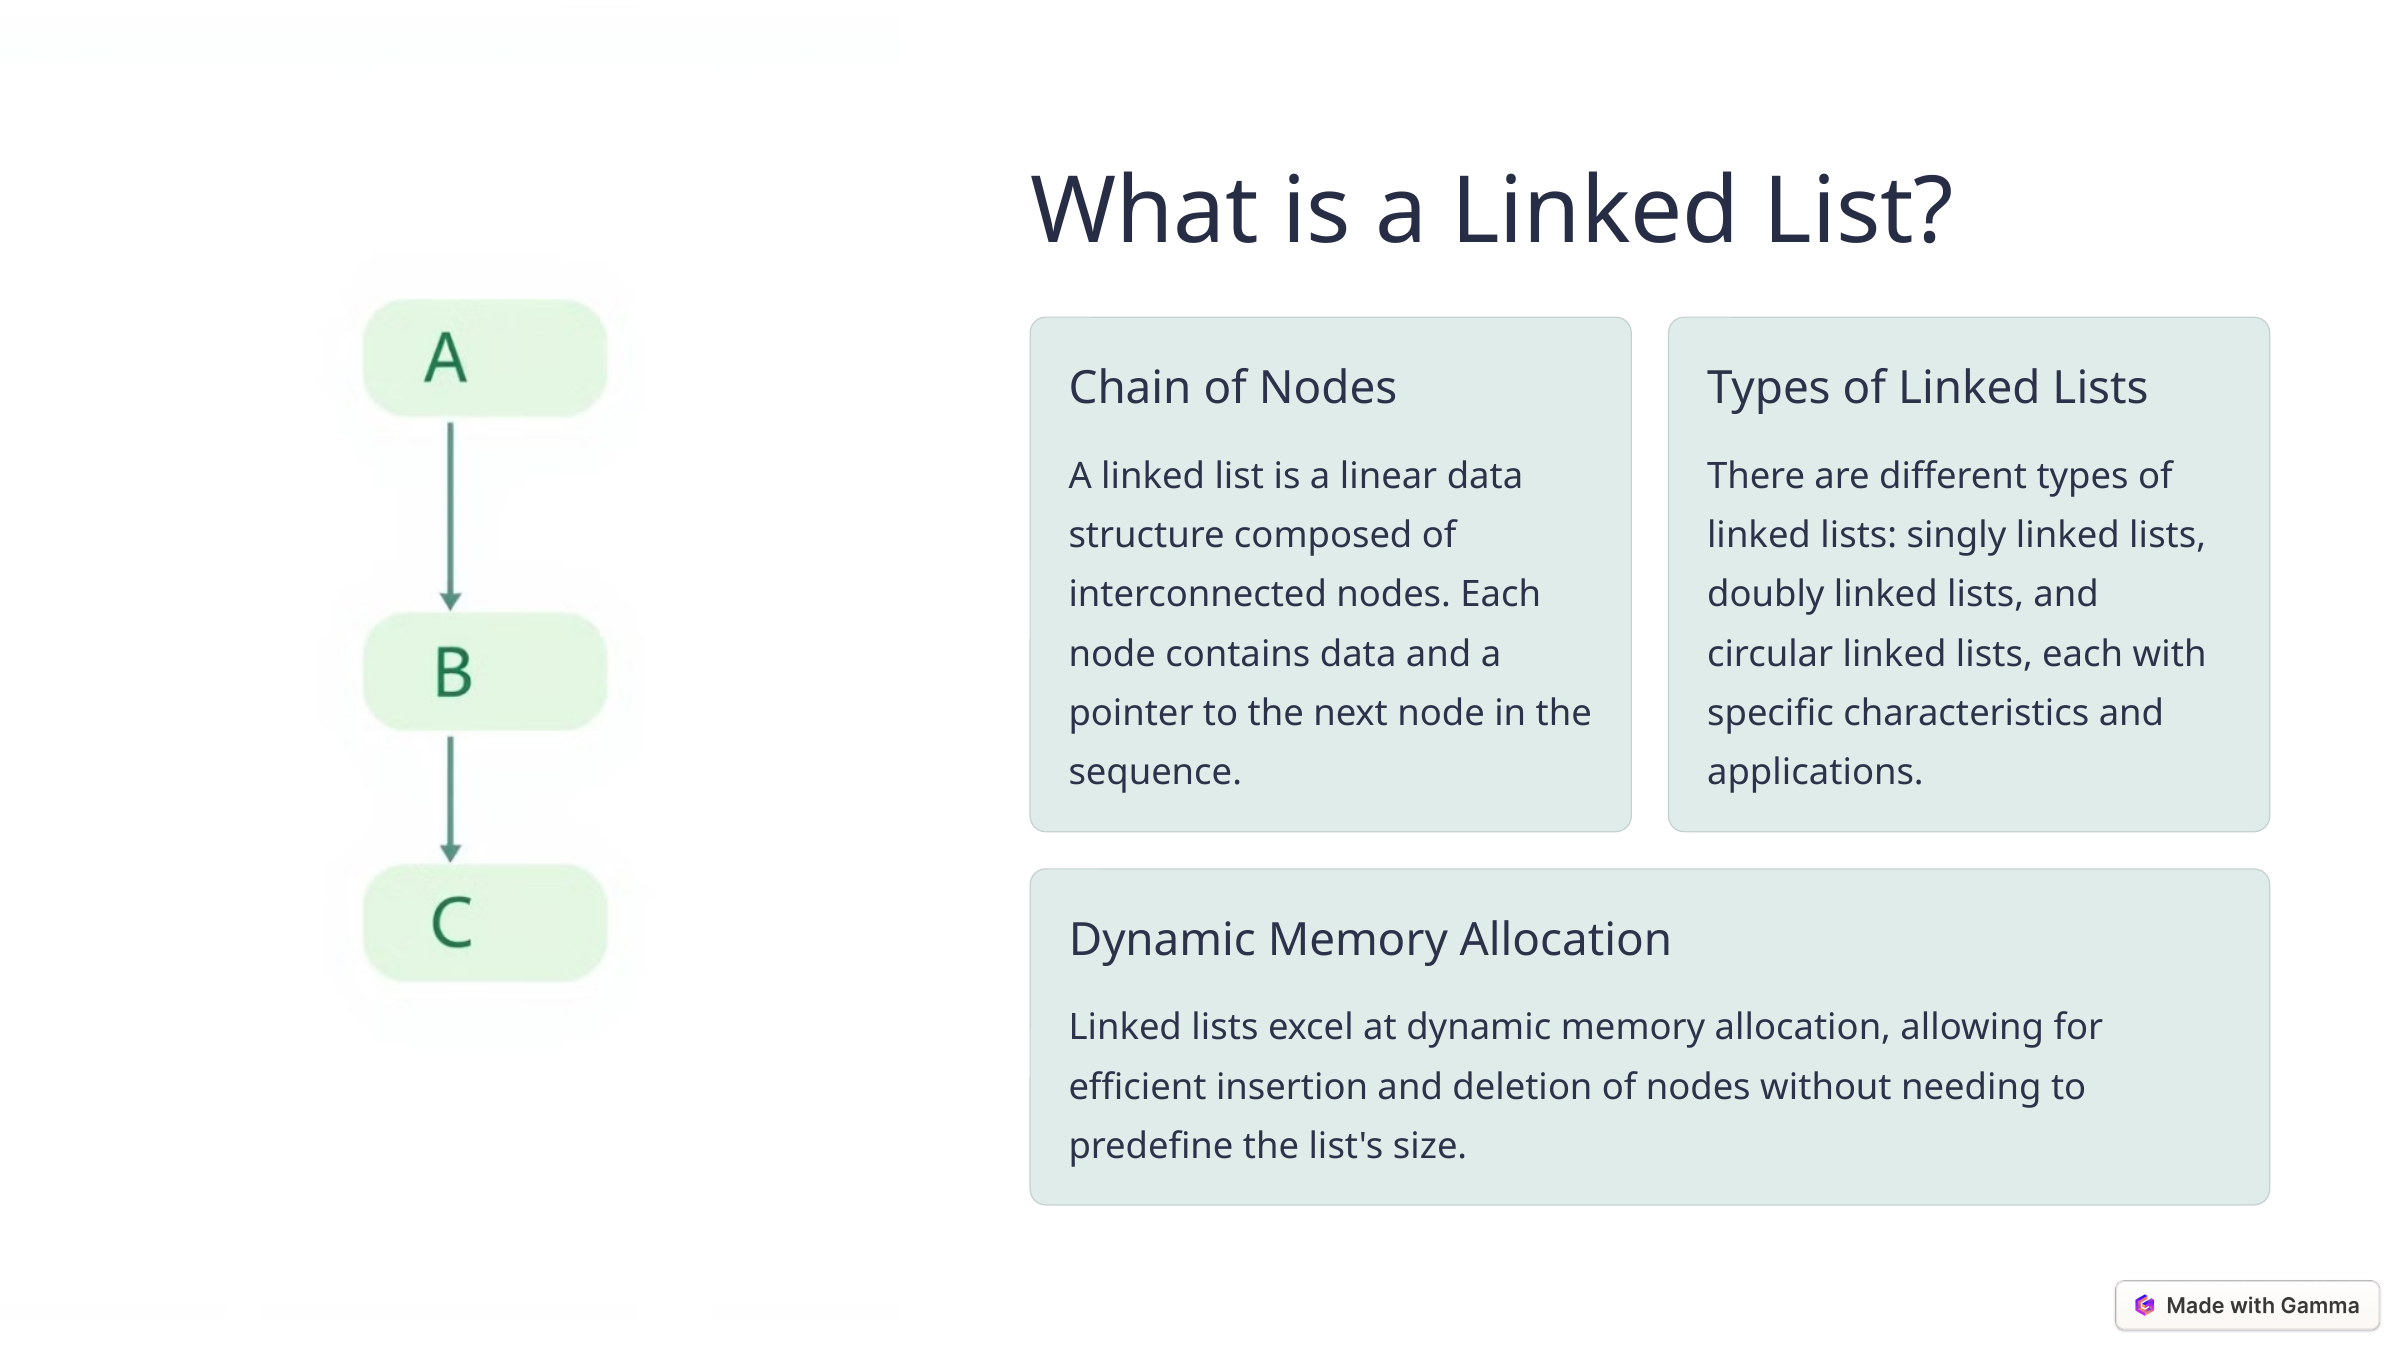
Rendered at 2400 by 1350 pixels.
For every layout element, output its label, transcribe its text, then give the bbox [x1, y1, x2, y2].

text_box Types of Linked Lists [1706, 355, 2173, 414]
text_box [1668, 317, 2270, 832]
text_box [1030, 317, 1632, 832]
text_box What is a Linked List? [1030, 145, 1961, 262]
text_box There are different types of linked lists: singly linked lists, doubly linked lists, and circular linked lists, each with specific characteristics and applications. [1706, 436, 2232, 794]
text_box Chain of Nodes [1068, 355, 1534, 414]
picture [2106, 1271, 2389, 1339]
text_box [1030, 868, 2270, 1205]
text_box A linked list is a linear data structure composed of interconnected nodes. Each node contains data and a pointer to the next node in the sequence. [1068, 436, 1593, 794]
text_box Dynamic Memory Allocation [1068, 907, 1645, 966]
text_box Linked lists excel at dynamic memory allocation, allowing for efficient insertion and deletion of nodes without needing to predefine the list's size. [1068, 987, 2232, 1167]
picture [0, 0, 900, 1350]
